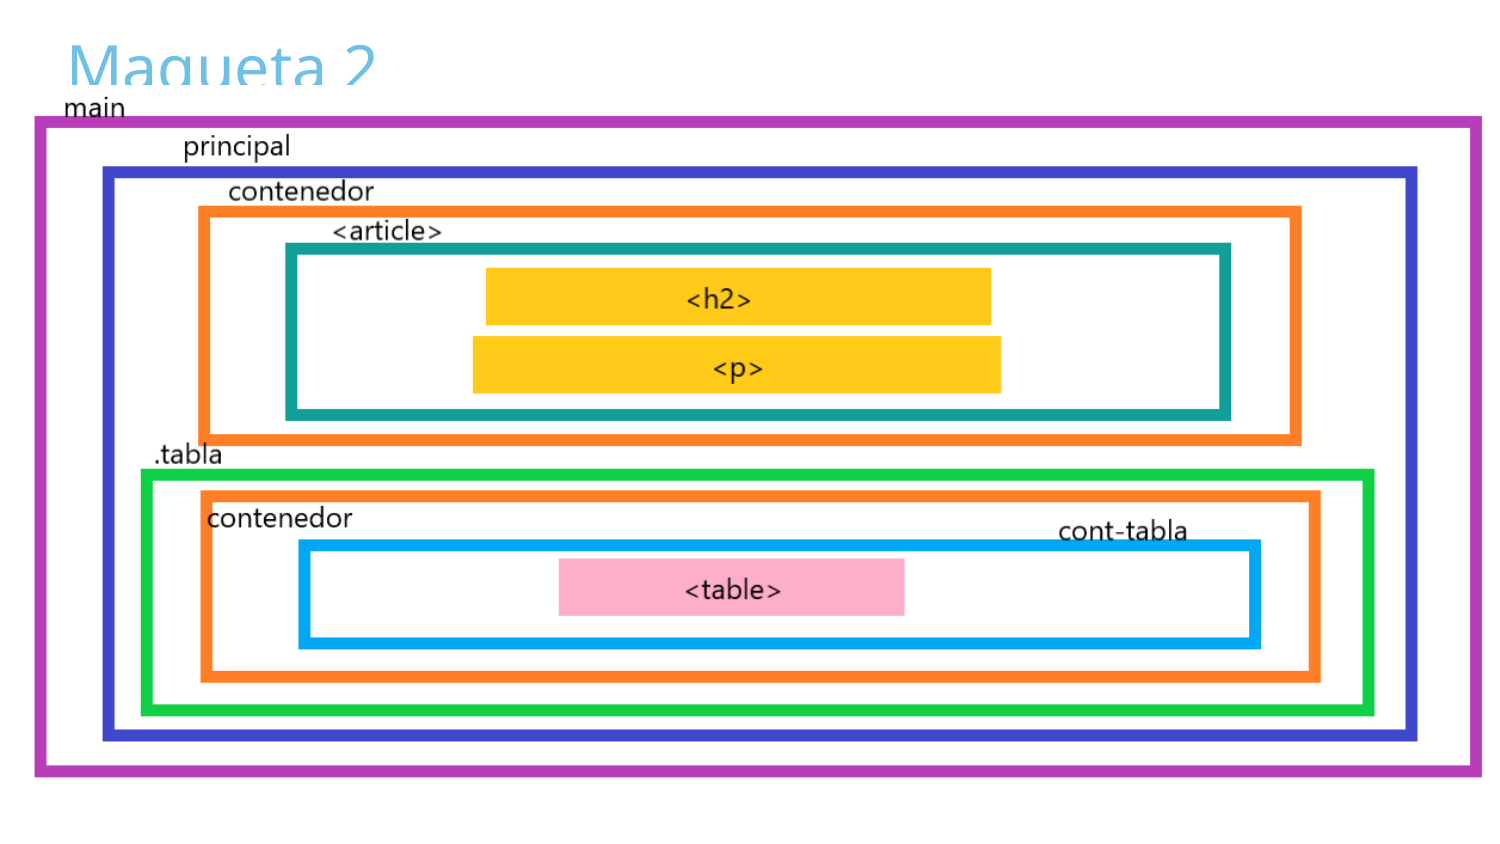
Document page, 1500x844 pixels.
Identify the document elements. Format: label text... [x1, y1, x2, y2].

title Maqueta 2 [51, 12, 1449, 84]
picture [0, 85, 1500, 788]
